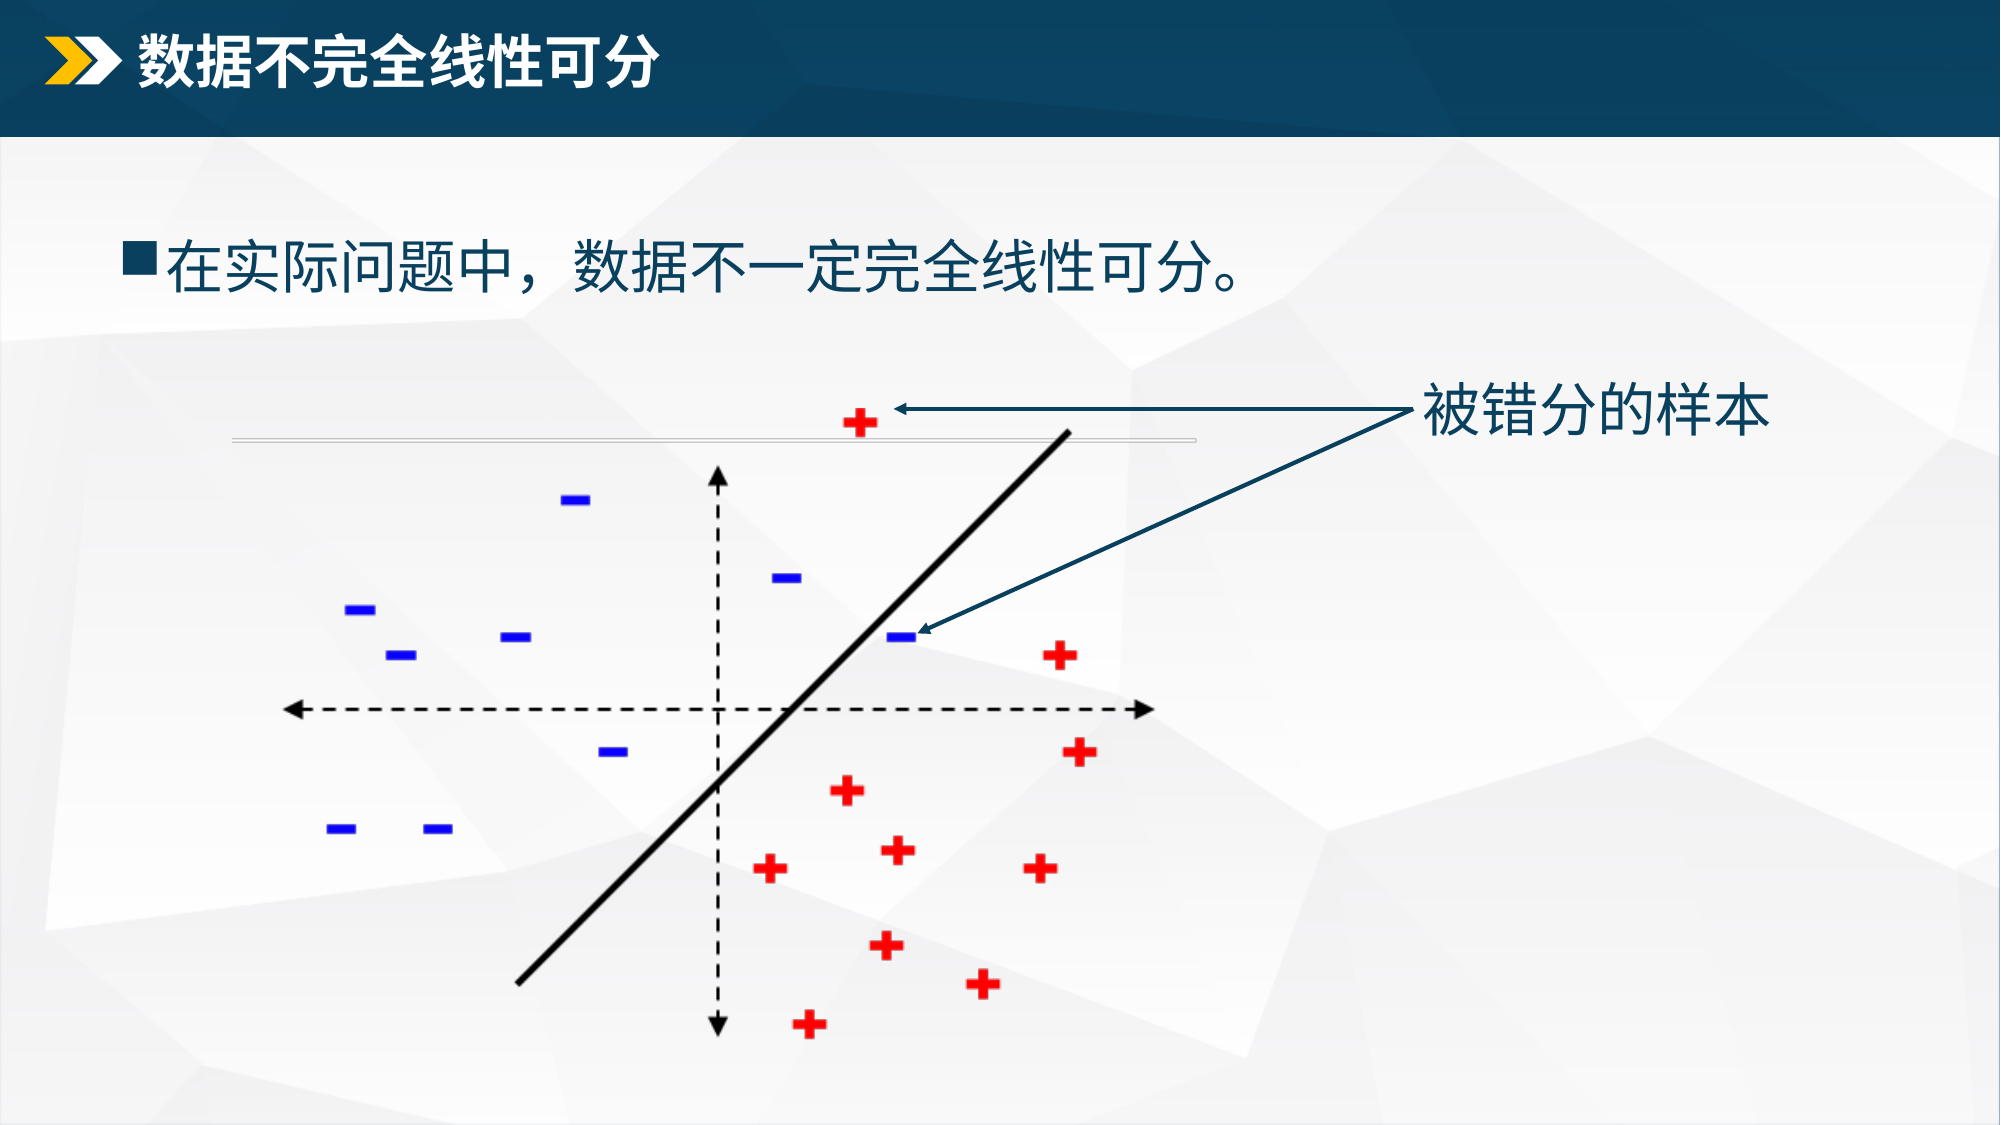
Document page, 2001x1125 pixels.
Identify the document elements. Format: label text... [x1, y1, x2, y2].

title 数据不完全线性可分 [122, 25, 1723, 137]
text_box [917, 408, 1414, 634]
text_box 被错分的样本 [1415, 366, 1780, 451]
list 在实际问题中，数据不一定完全线性可分。 [103, 188, 1868, 1048]
picture [0, 0, 2000, 1125]
